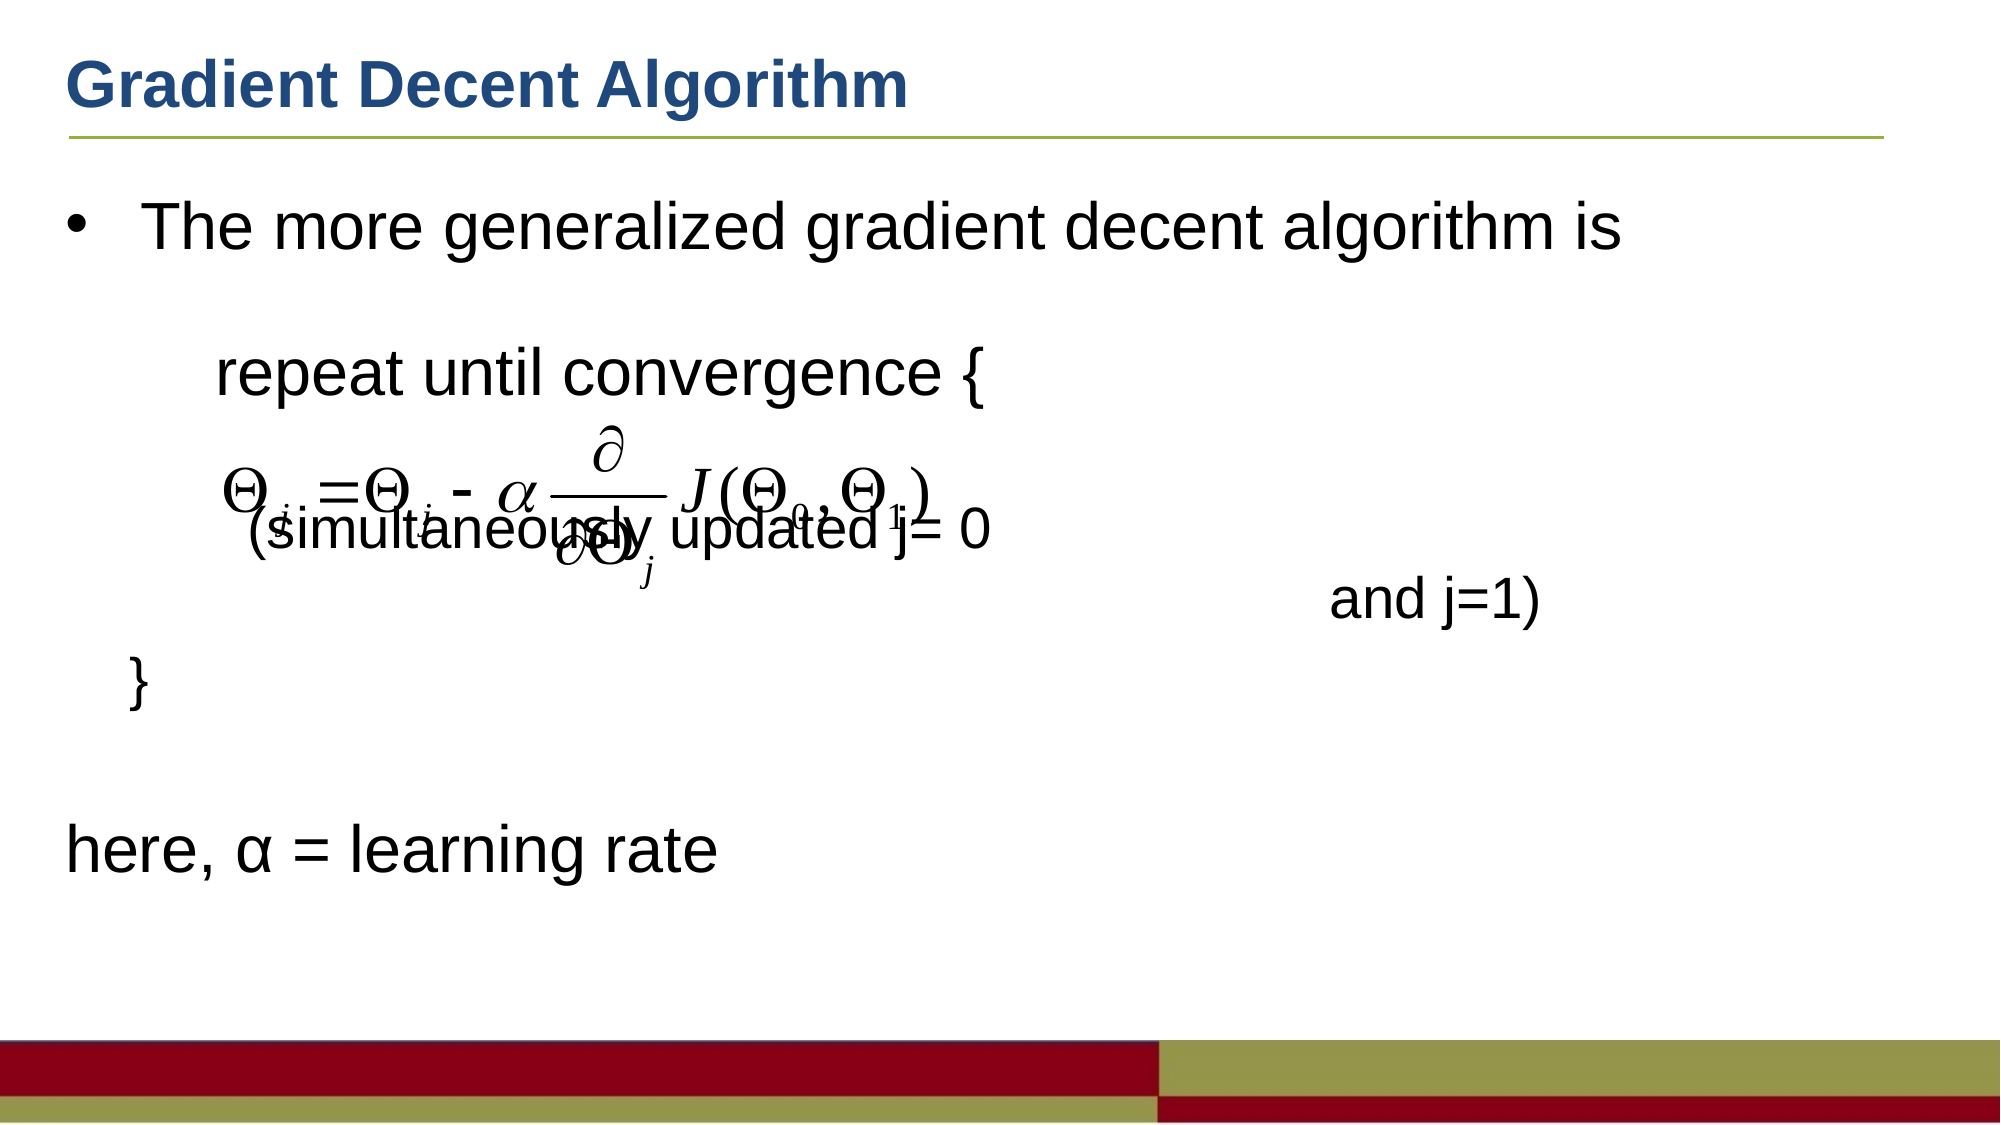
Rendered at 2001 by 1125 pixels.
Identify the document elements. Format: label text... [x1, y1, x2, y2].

title Gradient Decent Algorithm [50, 1, 2000, 163]
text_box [212, 407, 945, 601]
picture [0, 1040, 2000, 1125]
subtitle The more generalized gradient decent algorithm is repeat until convergence { (simultaneously updated j= 0 and j=1) } here, α = learning rate [50, 174, 1925, 1026]
